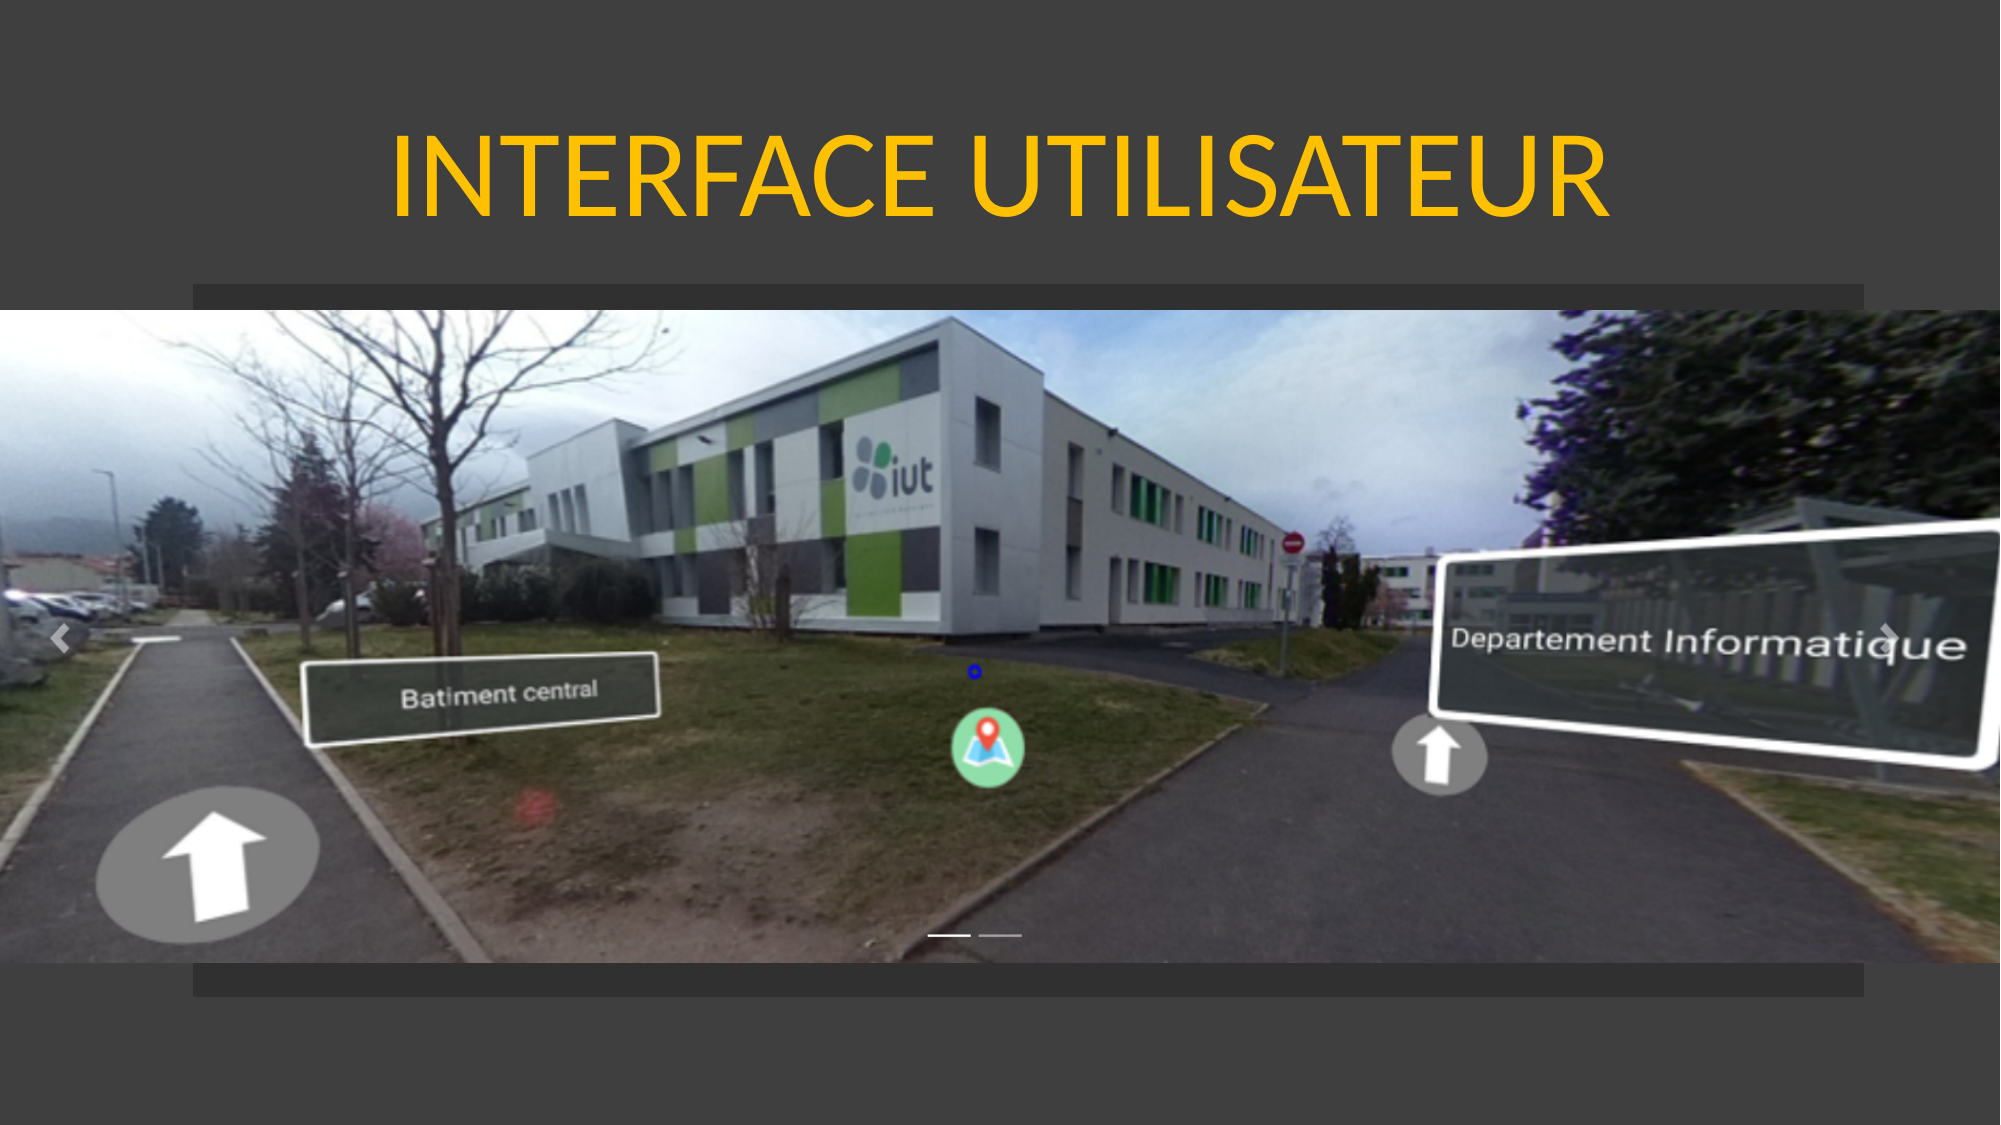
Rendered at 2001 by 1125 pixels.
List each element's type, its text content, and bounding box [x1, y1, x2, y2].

picture [0, 284, 2000, 997]
title INTERFACE UTILISATEUR [117, 52, 1883, 251]
